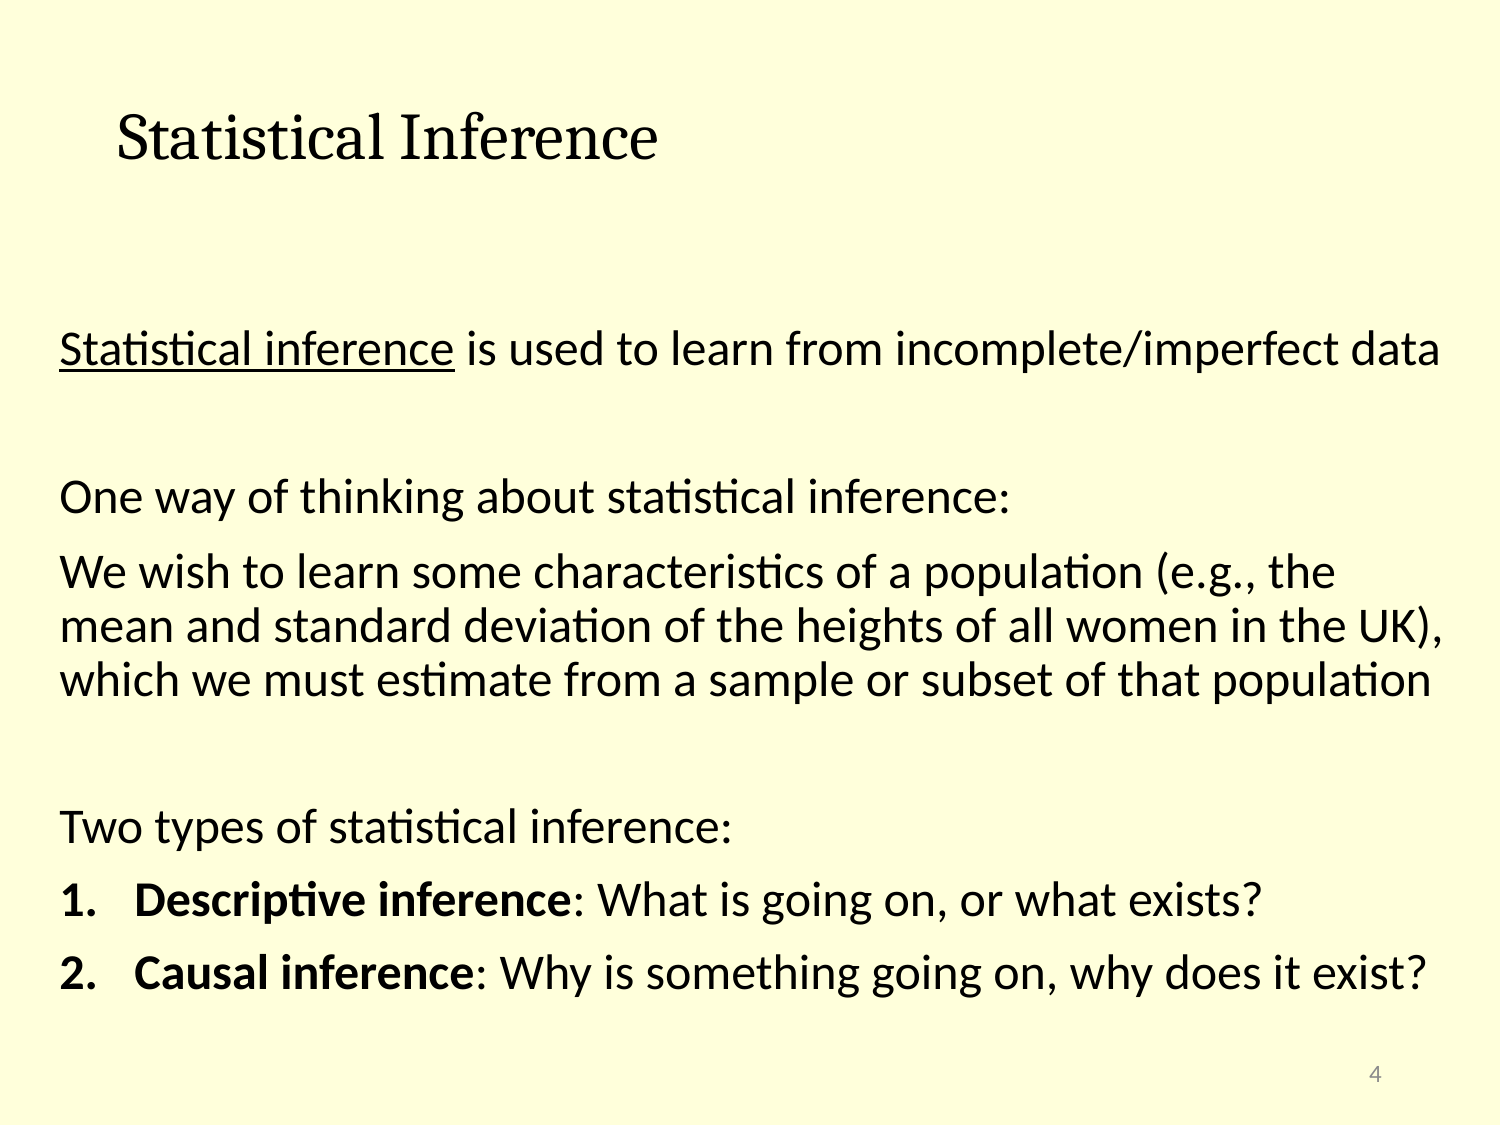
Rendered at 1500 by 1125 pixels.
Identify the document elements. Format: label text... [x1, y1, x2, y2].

title Statistical Inference [103, 29, 1397, 247]
slide_number 4 [1059, 1042, 1397, 1103]
list Statistical inference is used to learn from incomplete/imperfect data One way of thinking about statistical inference: We wish to learn some characteristics of a population (e.g., the mean and standard deviation of the heights of all women in the UK), which we must estimate from a sample or subset of that population Two types of statistical inference: Descriptive inference: What is going on, or what exists? Causal inference: Why is something going on, why does it exist? [44, 236, 1462, 768]
